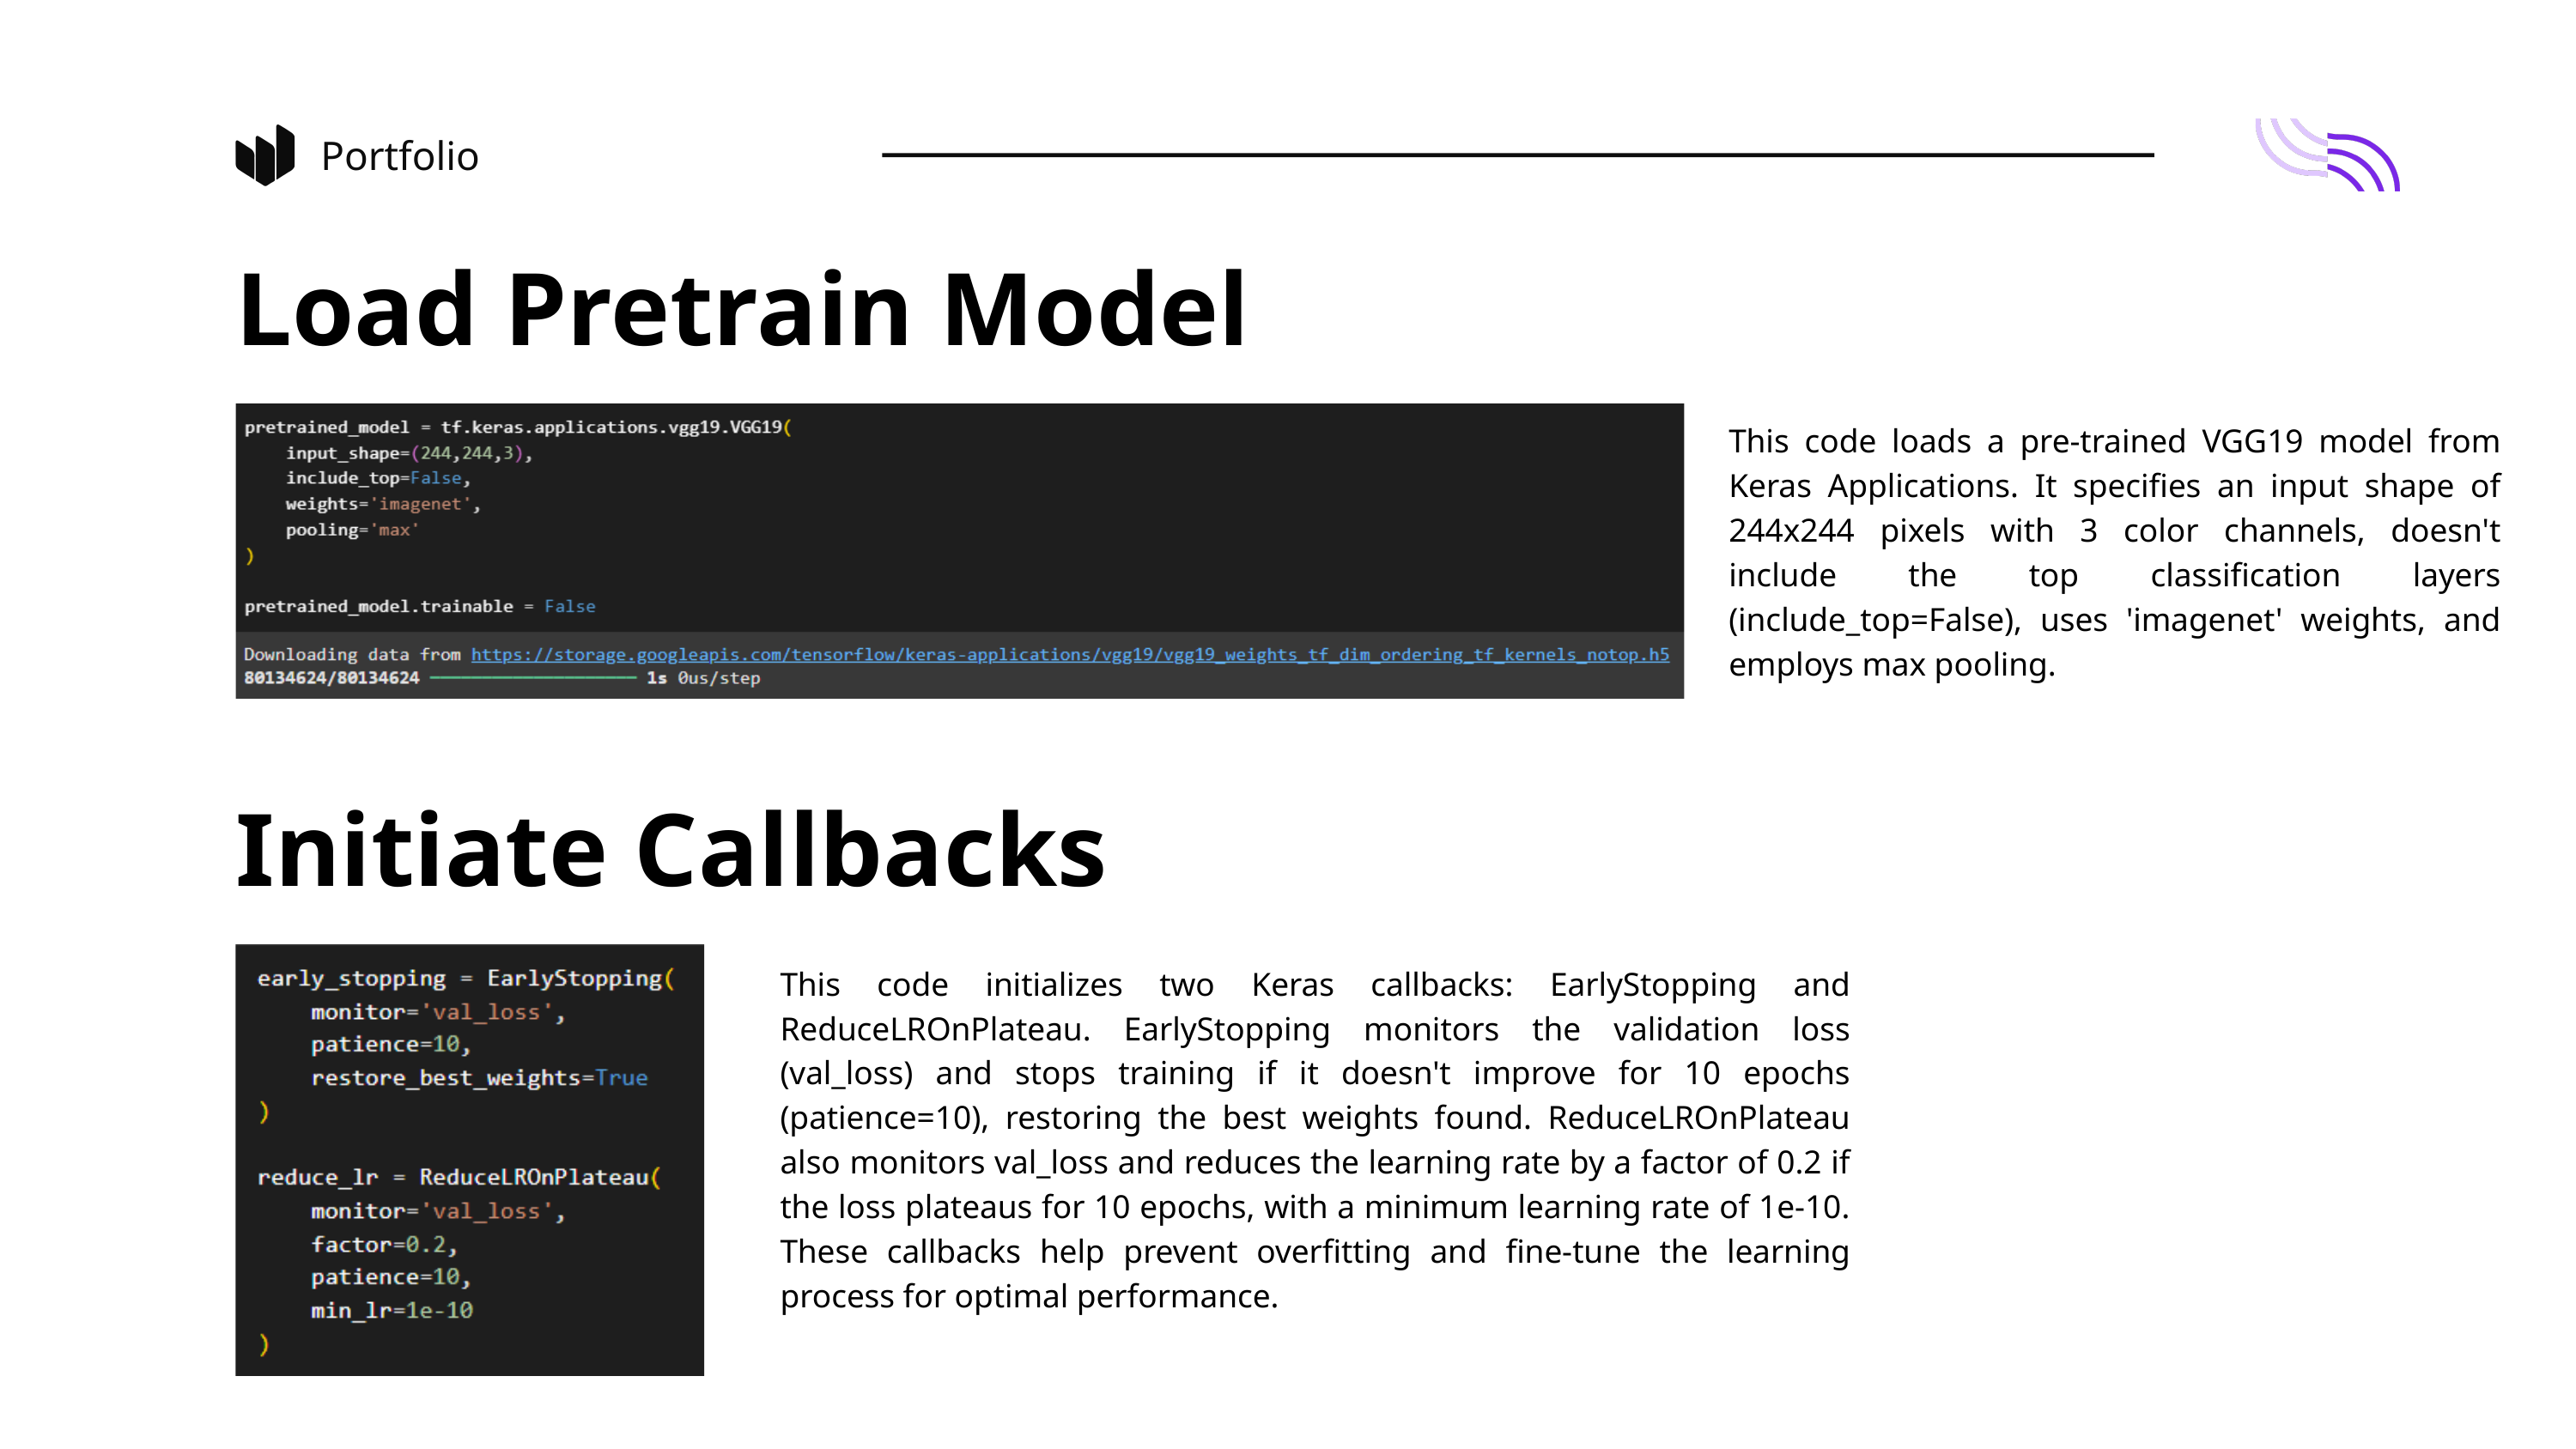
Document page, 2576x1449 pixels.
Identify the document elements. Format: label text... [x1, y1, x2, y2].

text_box This code initializes two Keras callbacks: EarlyStopping and ReduceLROnPlateau. EarlyStopping monitors the validation loss (val_loss) and stops training if it doesn't improve for 10 epochs (patience=10), restoring the best weights found. ReduceLROnPlateau also monitors val_loss and reduces the learning rate by a factor of 0.2 if the loss plateaus for 10 epochs, with a minimum learning rate of 1e-10. These callbacks help prevent overfitting and fine-tune the learning process for optimal performance. [780, 957, 1851, 1314]
text_box [235, 403, 1685, 699]
text_box Portfolio [320, 123, 648, 179]
text_box [235, 944, 705, 1376]
text_box This code loads a pre-trained VGG19 model from Keras Applications. It specifies an input shape of 244x244 pixels with 3 color channels, doesn't include the top classification layers (include_top=False), uses 'imagenet' weights, and employs max pooling. [1728, 415, 2501, 682]
text_box [235, 124, 295, 186]
text_box Load Pretrain Model [235, 250, 1384, 366]
text_box [2255, 118, 2401, 191]
text_box Initiate Callbacks [235, 791, 1237, 906]
